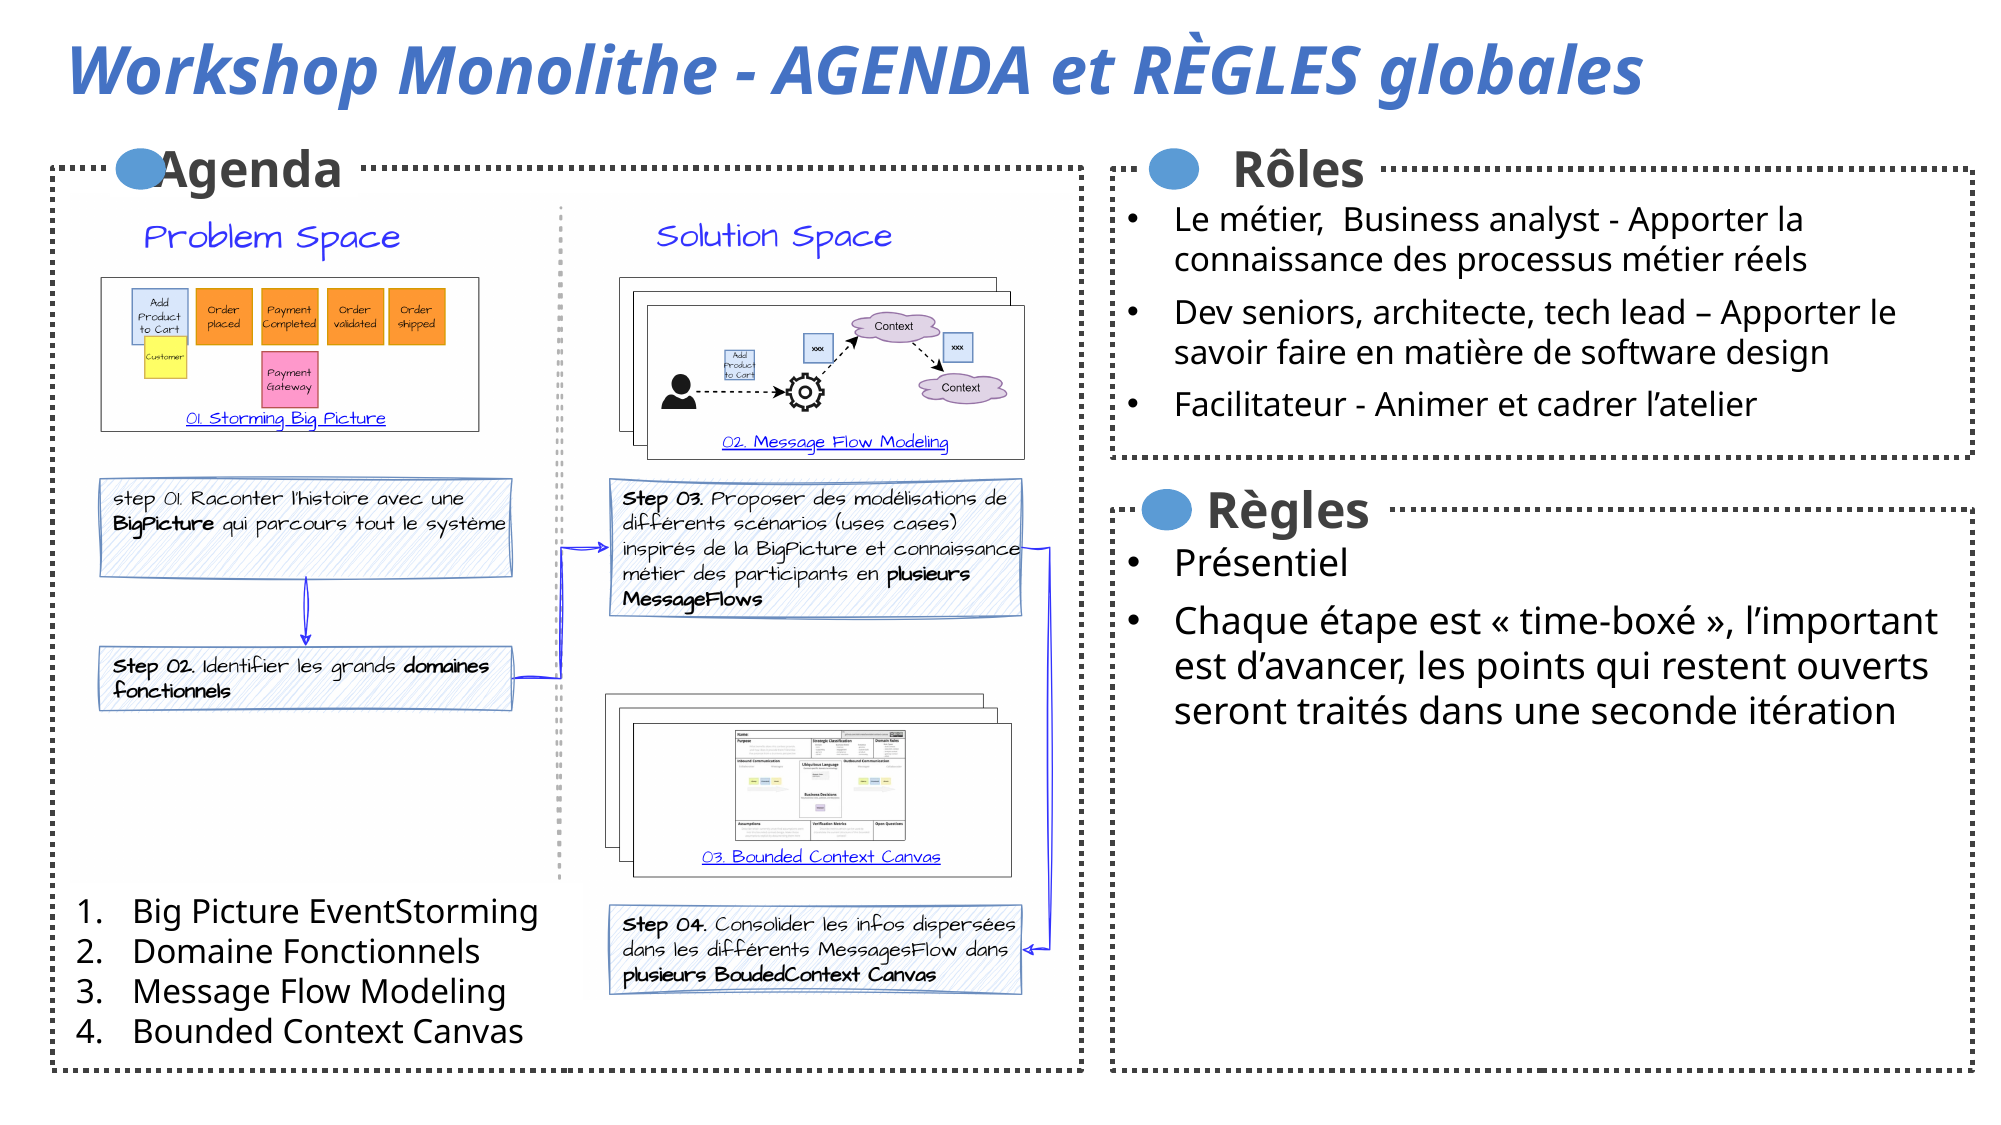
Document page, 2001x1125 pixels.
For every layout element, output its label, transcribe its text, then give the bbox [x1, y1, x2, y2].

text_box [114, 147, 167, 191]
text_box Présentiel Chaque étape est « time-boxé », l’important est d’avancer, les points qui restent ouverts seront traités dans une seconde itération [1112, 509, 1973, 1071]
text_box Agenda [109, 137, 359, 193]
text_box [52, 168, 1082, 1071]
text_box Workshop Monolithe - AGENDA et RÈGLES globales [52, 27, 1973, 108]
text_box [1140, 488, 1194, 532]
text_box Rôles [1136, 137, 1381, 198]
text_box Règles [1135, 478, 1386, 539]
picture [70, 193, 1073, 1001]
text_box [1147, 147, 1201, 191]
text_box Big Picture EventStorming Domaine Fonctionnels Message Flow Modeling Bounded Context Canvas [61, 882, 583, 1058]
text_box Le métier, Business analyst - Apporter la connaissance des processus métier réels Dev seniors, architecte, tech lead – Apporter le savoir faire en matière de software design Facilitateur - Animer et cadrer l’atelier [1112, 168, 1973, 458]
